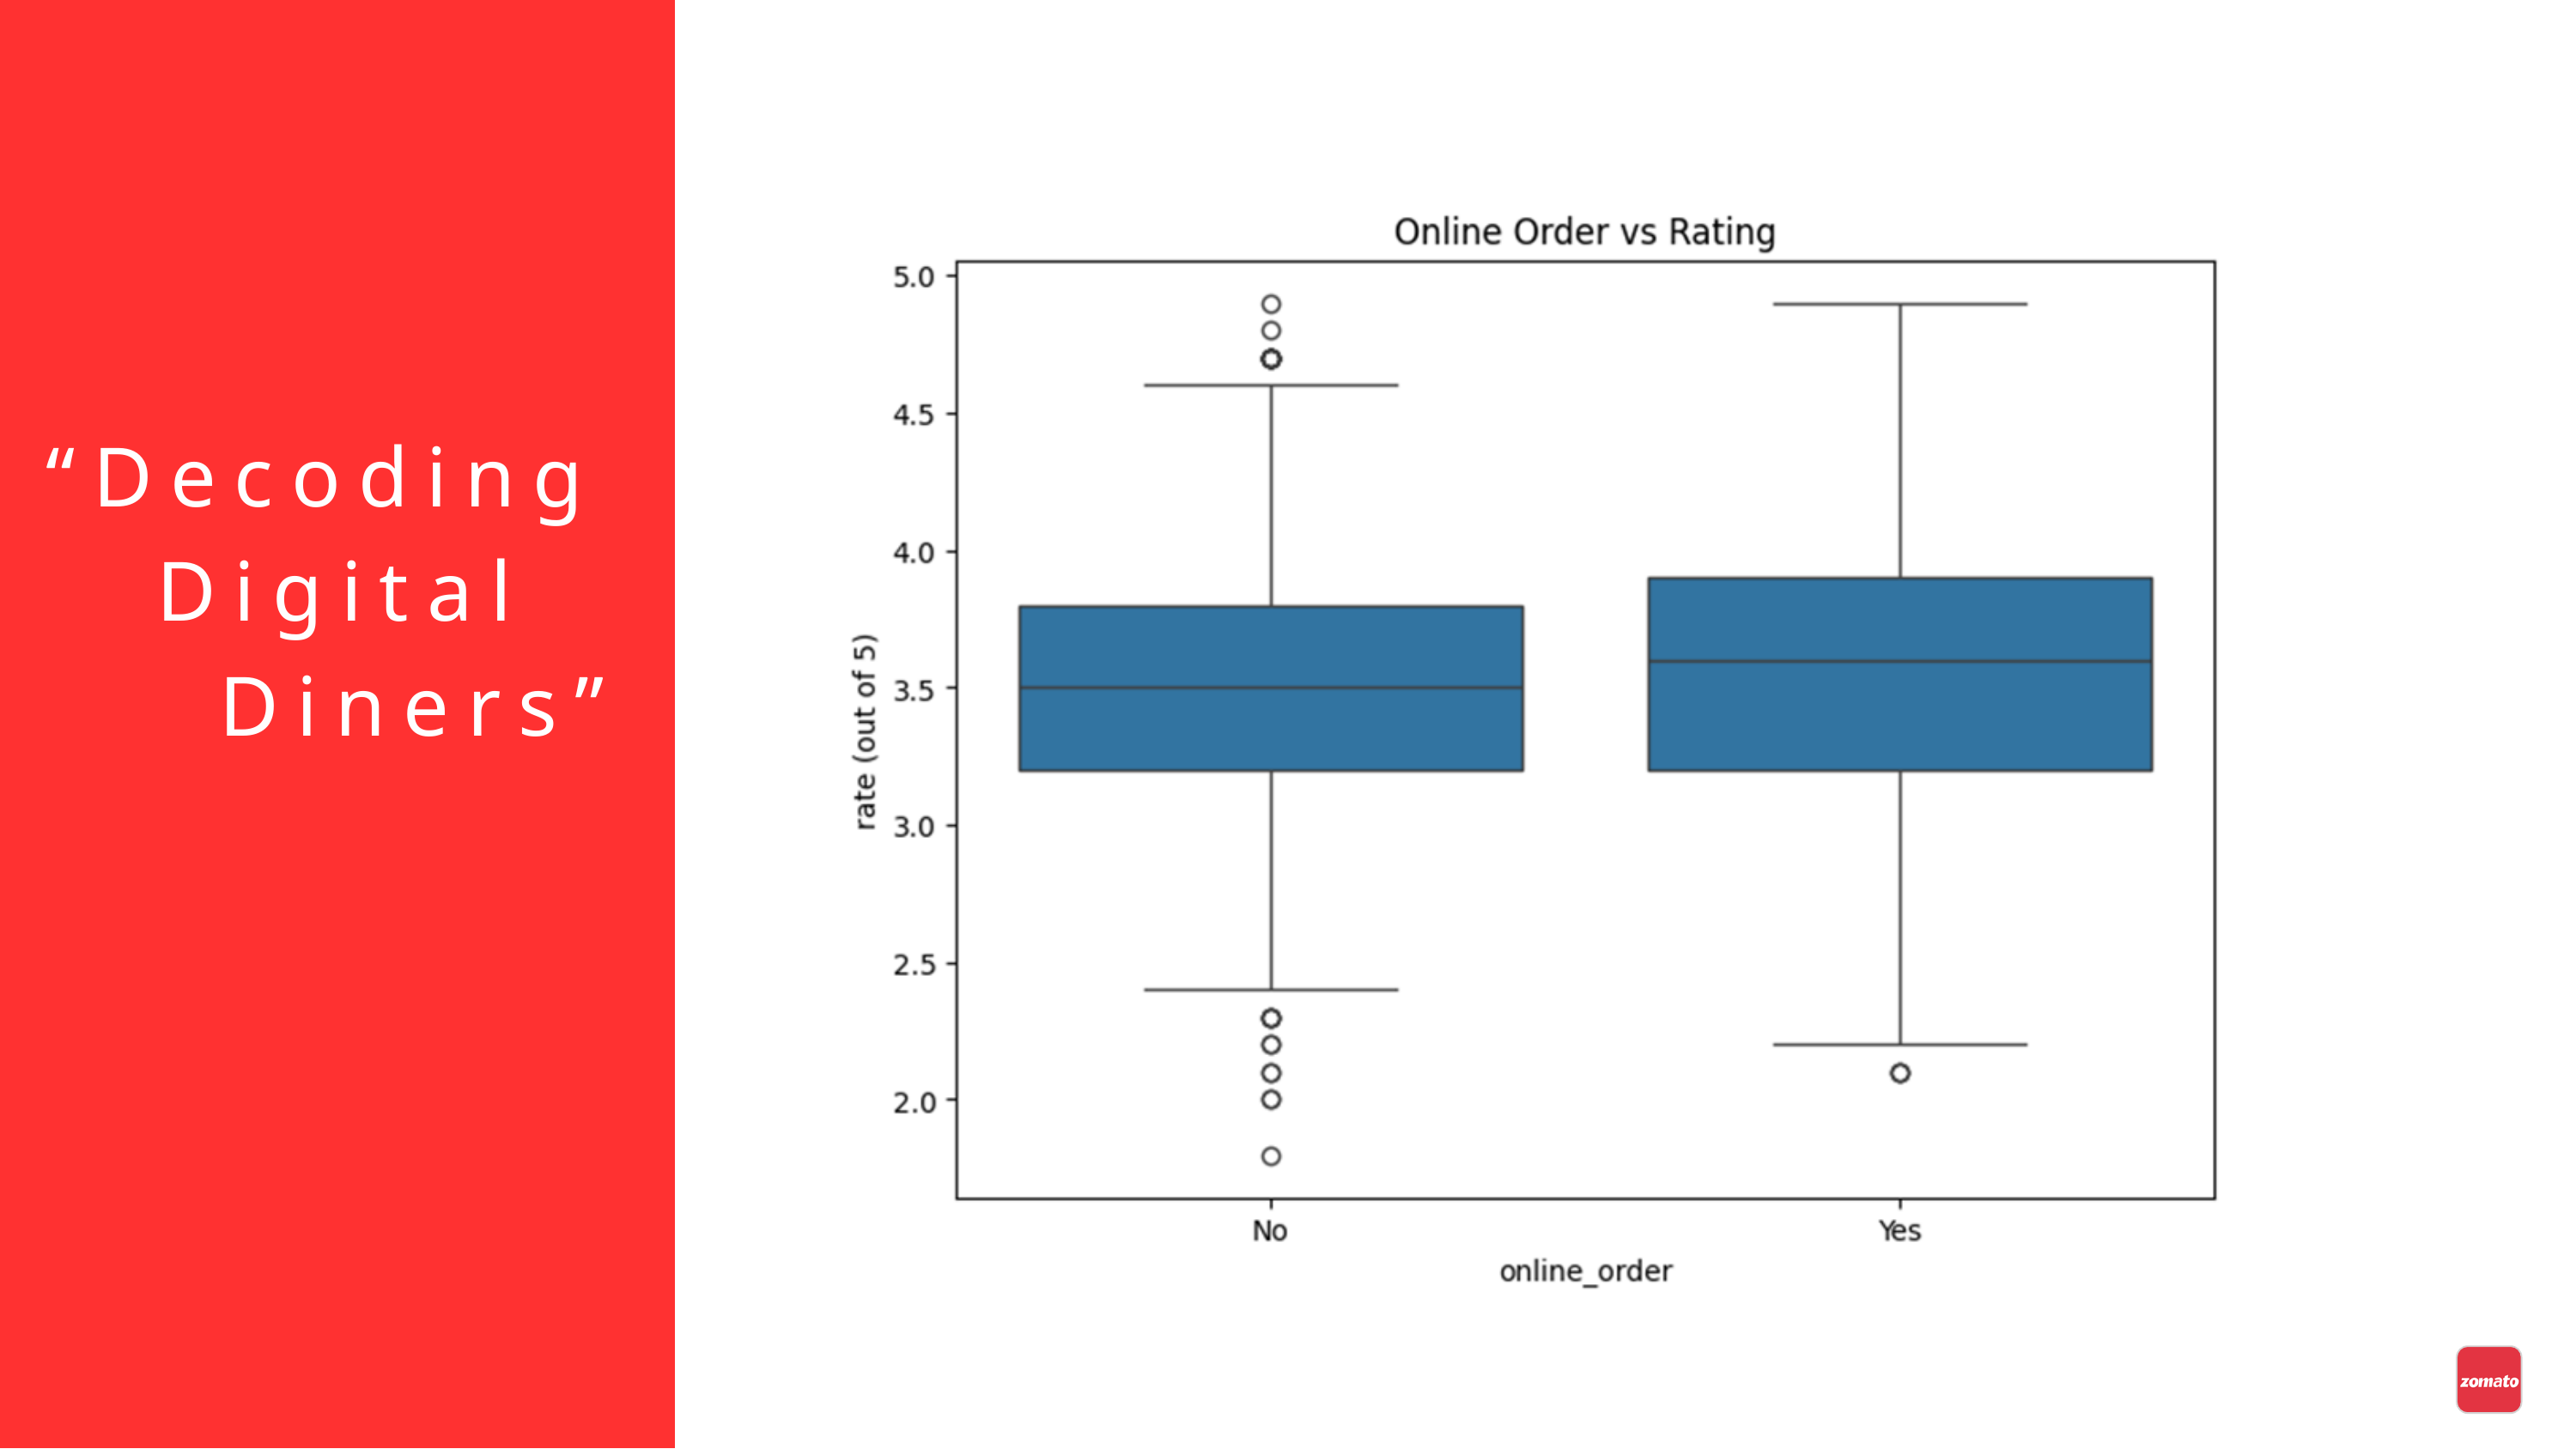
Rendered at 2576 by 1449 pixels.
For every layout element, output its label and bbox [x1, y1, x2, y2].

text_box [2455, 1344, 2523, 1415]
text_box [805, 194, 2369, 1304]
text_box [0, 0, 676, 1449]
